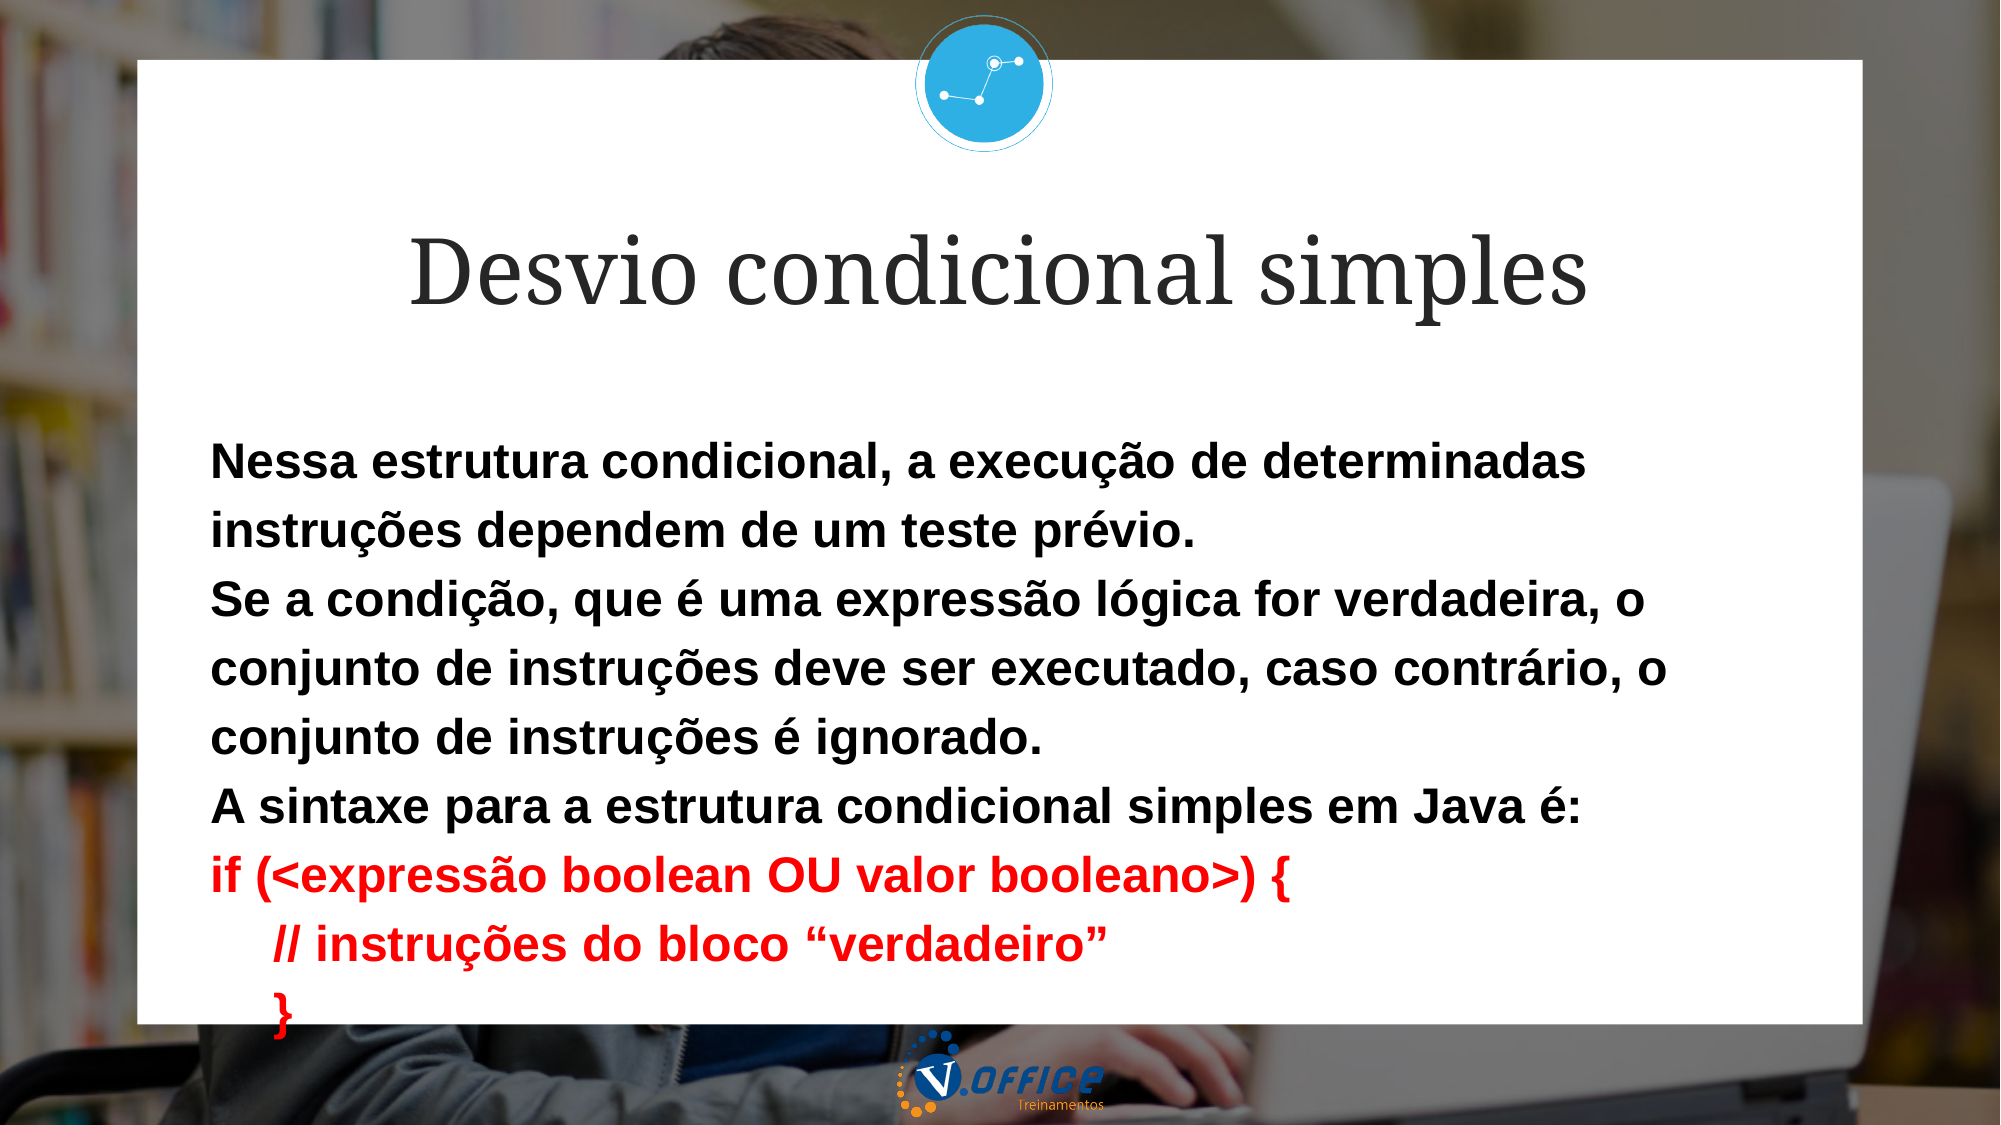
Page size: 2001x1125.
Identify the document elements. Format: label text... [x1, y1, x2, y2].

picture [0, 0, 2000, 1125]
text_box Desvio condicional simples [212, 161, 1788, 375]
text_box Nessa estrutura condicional, a execução de determinadas instruções dependem de um teste prévio. Se a condição, que é uma expressão lógica for verdadeira, o conjunto de instruções deve ser executado, caso contrário, o conjunto de instruções é ignorado. A sintaxe para a estrutura condicional simples em Java é: if (<expressão boolean OU valor booleano>) { // instruções do bloco “verdadeiro” } [195, 411, 1807, 1017]
